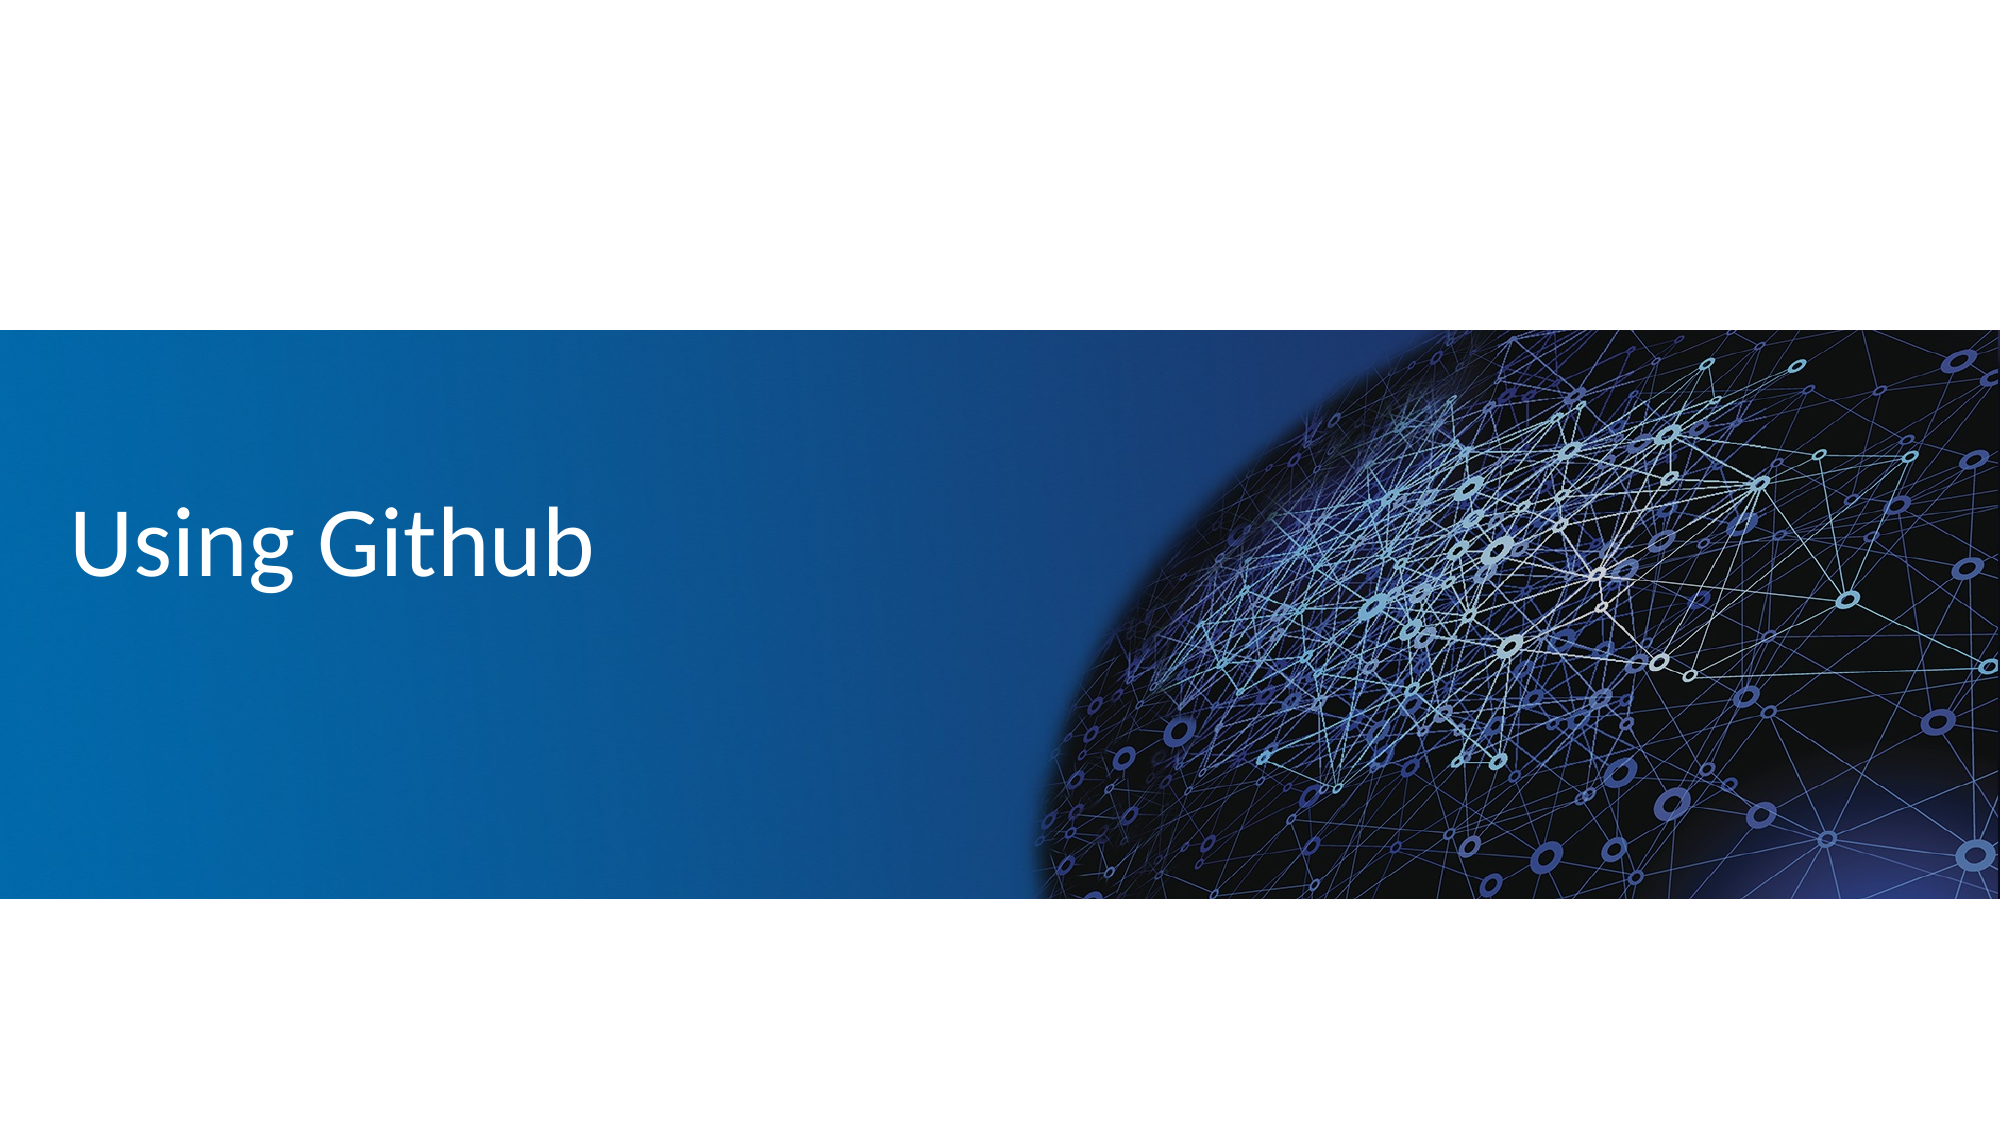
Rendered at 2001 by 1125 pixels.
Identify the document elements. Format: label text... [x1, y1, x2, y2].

title Using Github [54, 393, 1243, 604]
picture [0, 330, 2000, 899]
